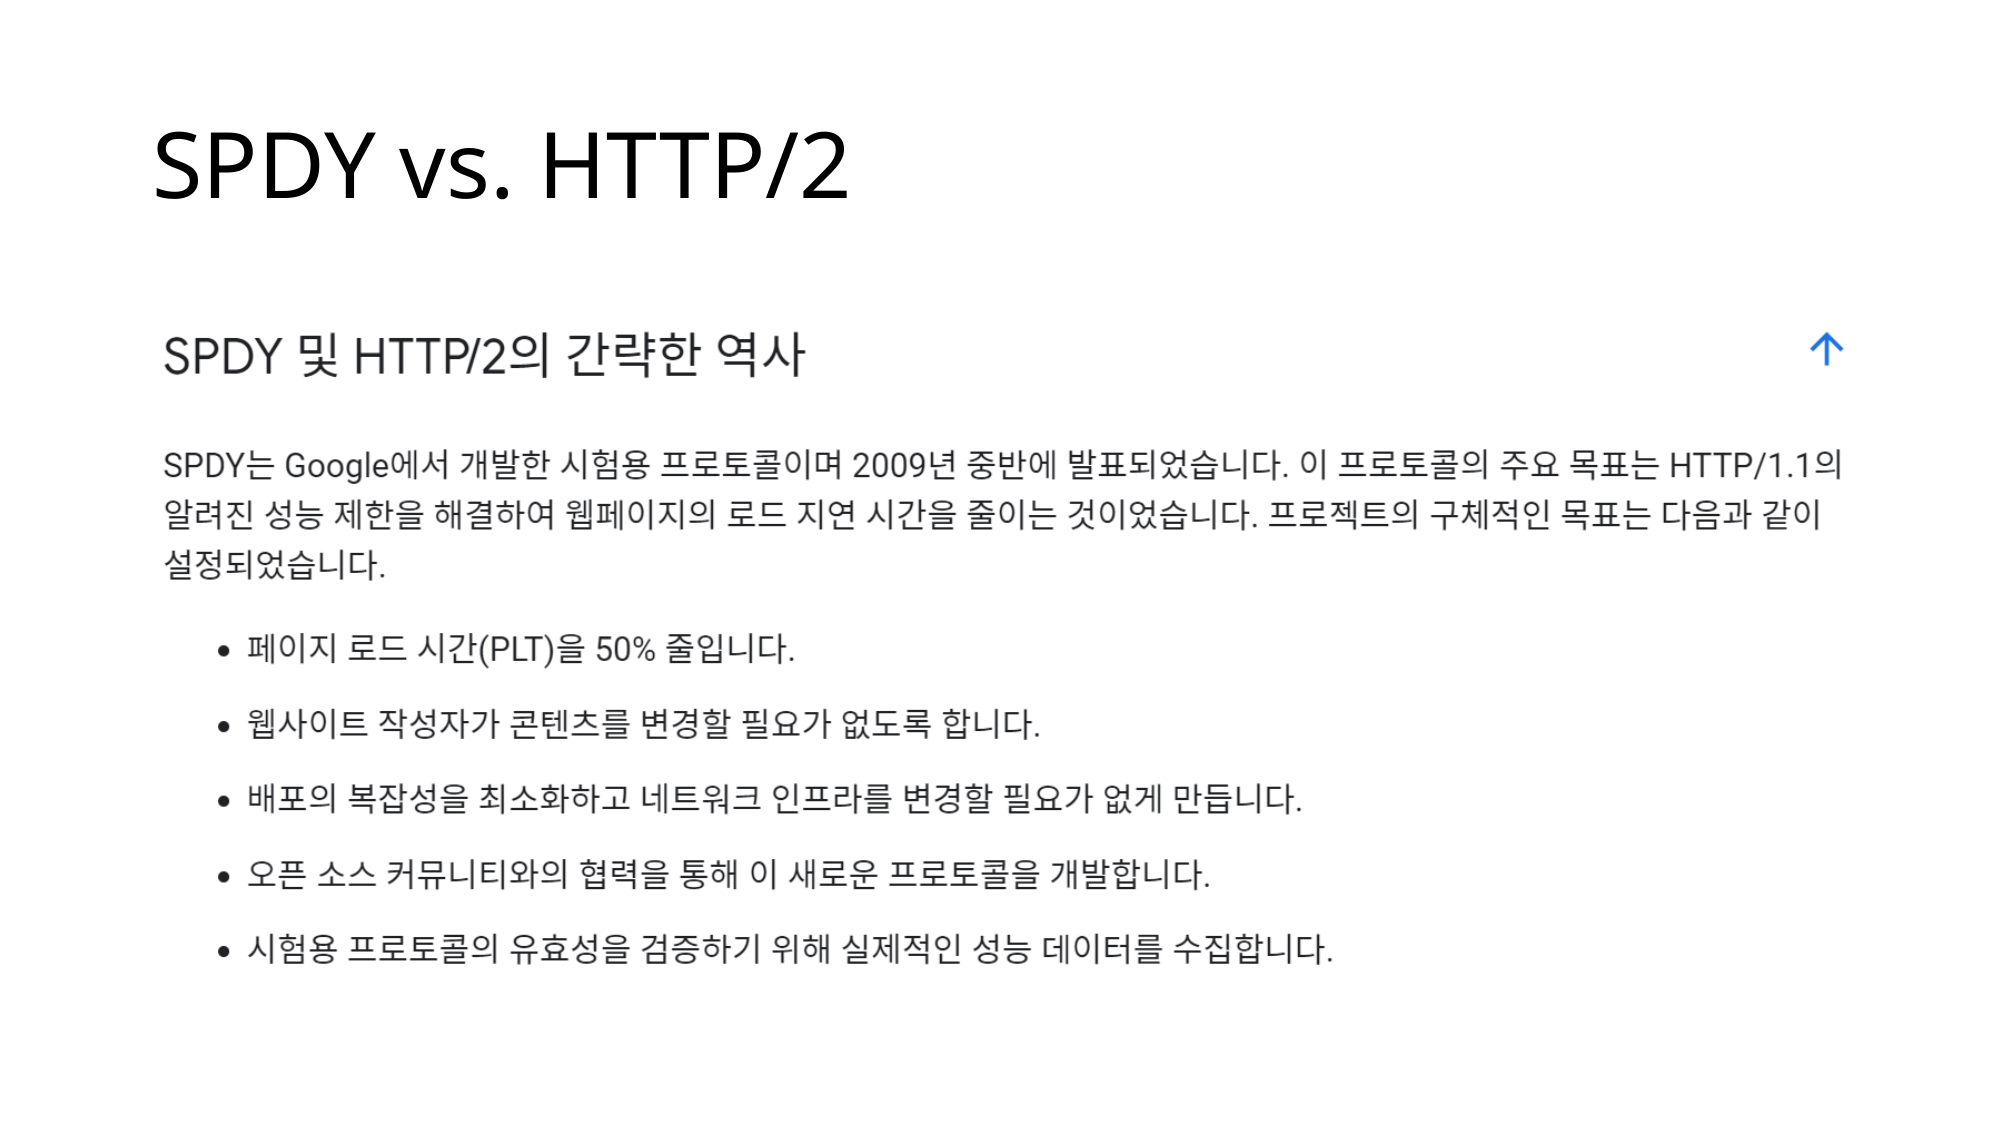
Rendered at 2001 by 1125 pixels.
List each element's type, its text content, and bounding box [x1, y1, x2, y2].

title SPDY vs. HTTP/2 [137, 59, 1863, 278]
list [137, 318, 1863, 995]
